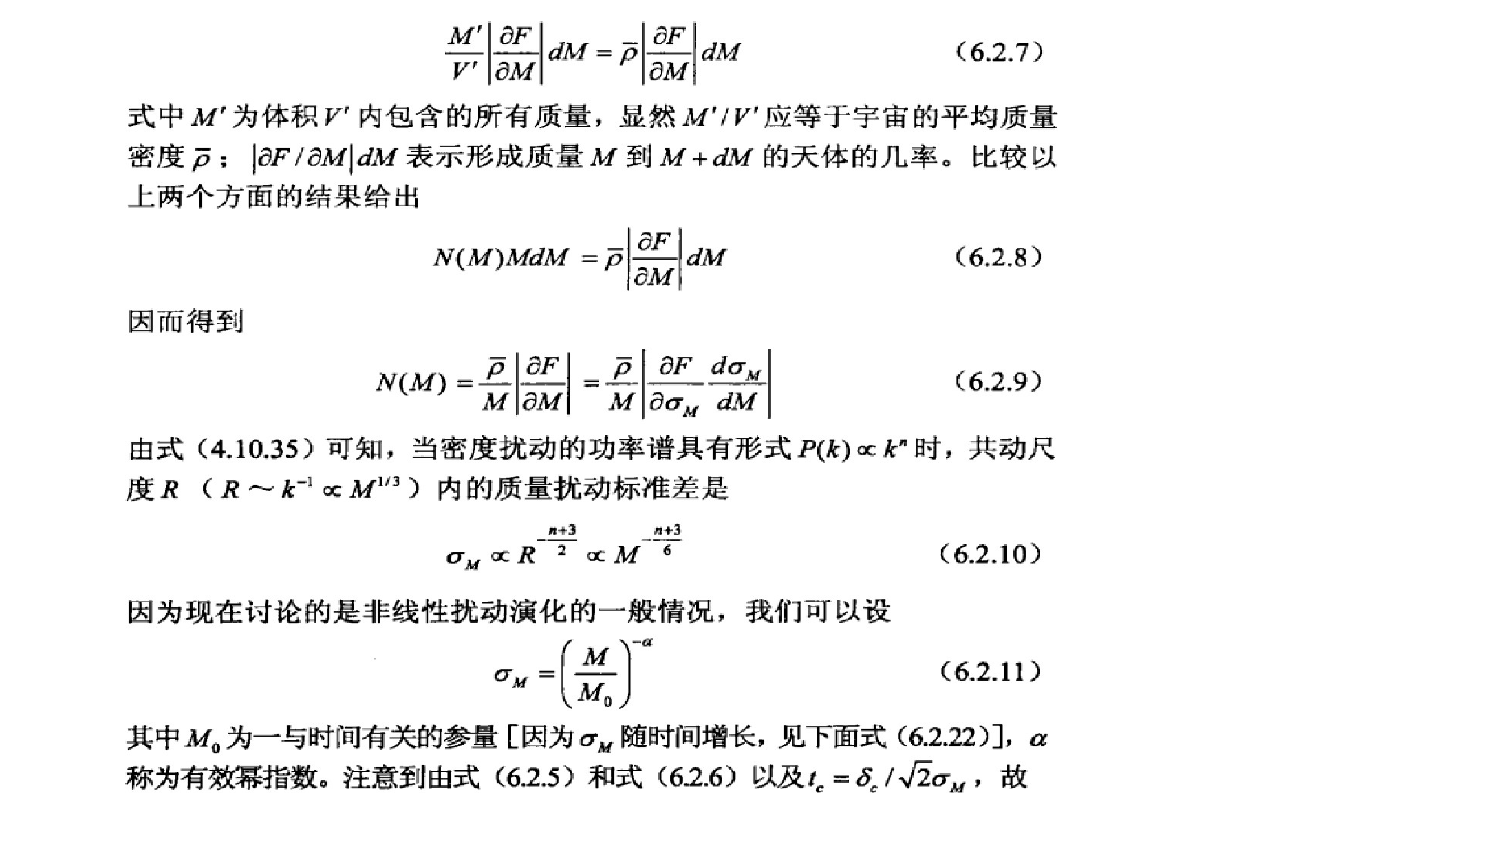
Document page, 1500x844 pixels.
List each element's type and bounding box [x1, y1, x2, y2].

picture [124, 21, 1058, 793]
